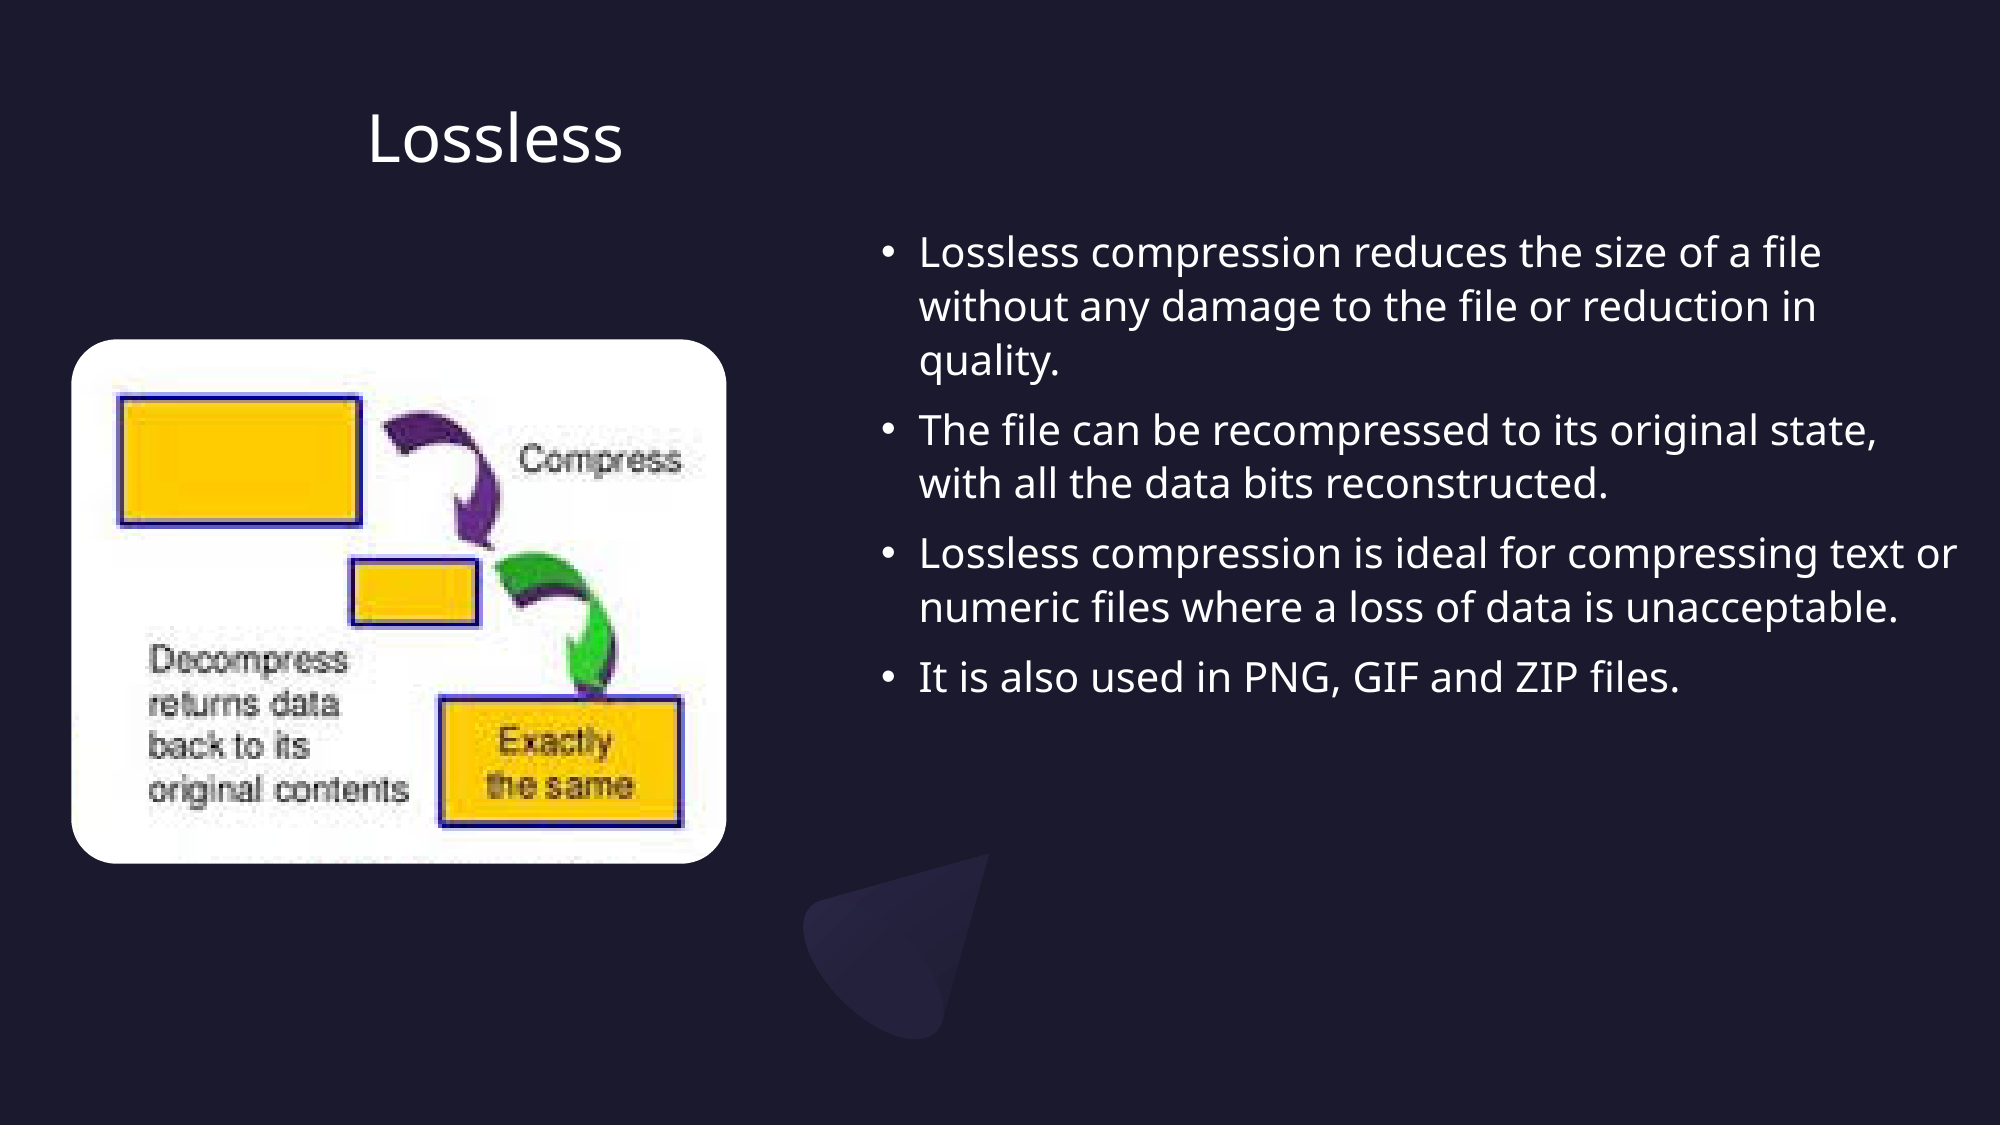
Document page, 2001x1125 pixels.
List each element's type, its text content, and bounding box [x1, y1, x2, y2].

title Lossless [90, 90, 902, 252]
list Lossless compression reduces the size of a file without any damage to the file or reduction in quality. The file can be recompressed to its original state, with all the data bits reconstructed. Lossless compression is ideal for compressing text or numeric files where a loss of data is unacceptable. It is also used in PNG, GIF and ZIP files. [881, 222, 1969, 864]
picture [71, 339, 727, 864]
